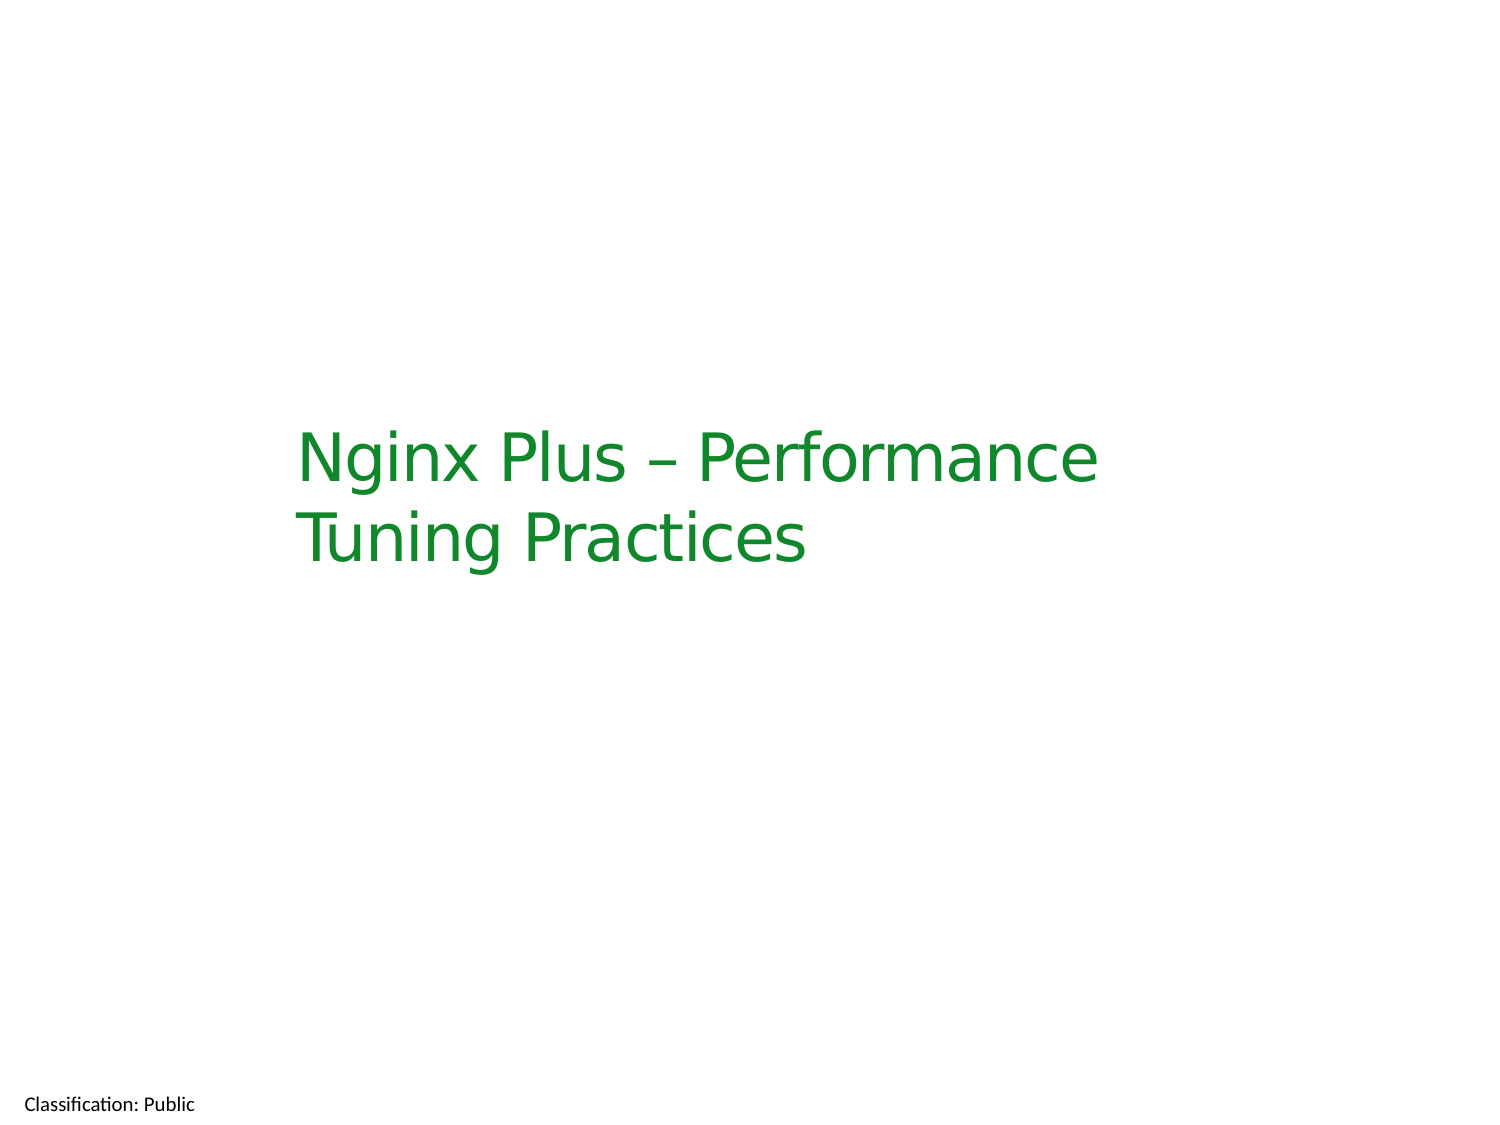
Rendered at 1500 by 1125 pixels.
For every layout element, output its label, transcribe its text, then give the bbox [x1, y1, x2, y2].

title Nginx Plus – Performance Tuning Practices [293, 412, 1207, 603]
